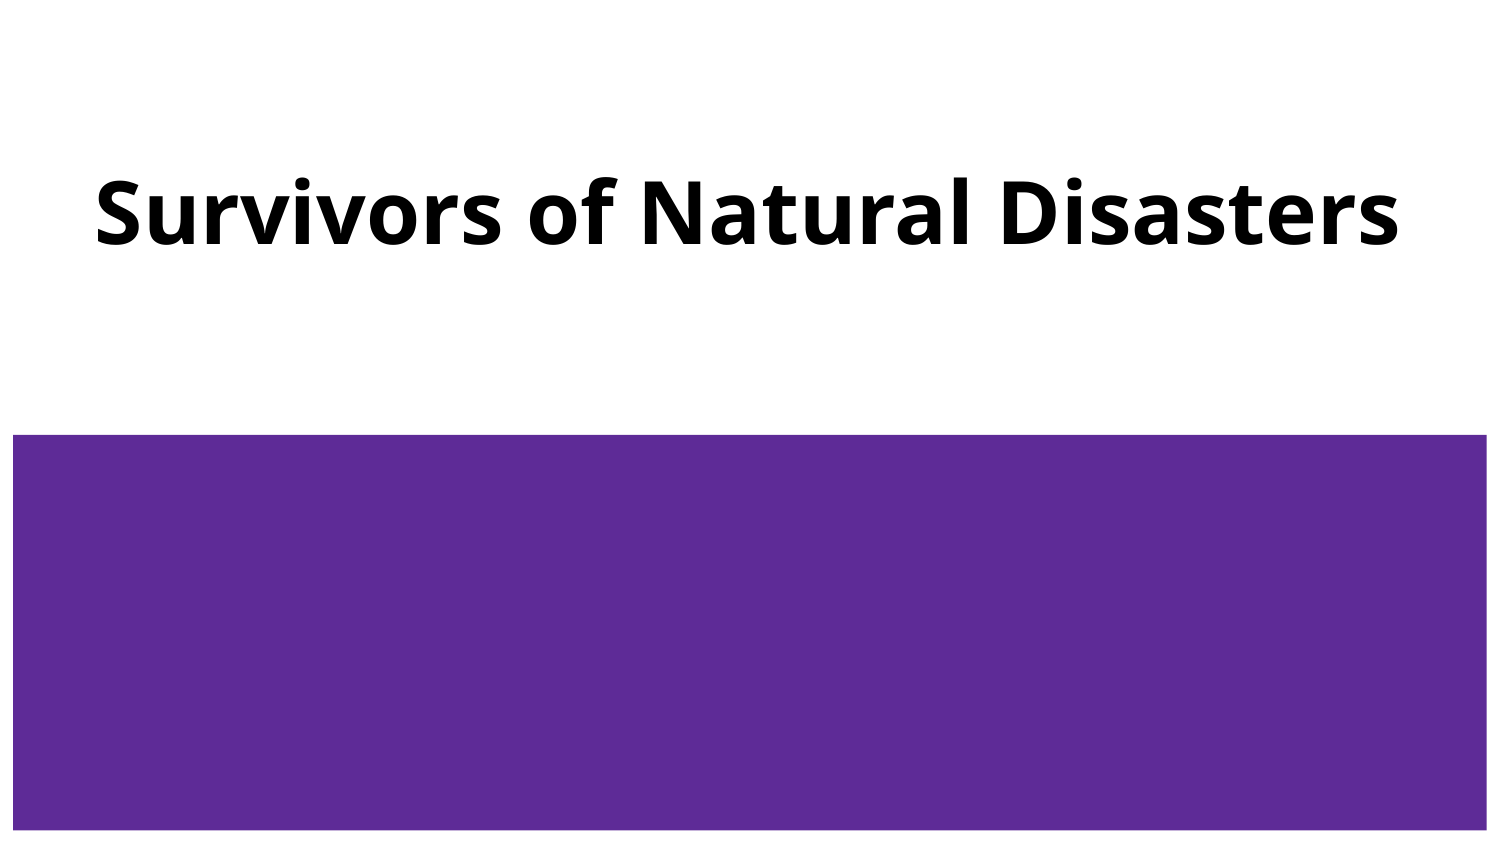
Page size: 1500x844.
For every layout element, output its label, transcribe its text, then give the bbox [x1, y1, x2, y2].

title Survivors of Natural Disasters [79, 43, 1423, 286]
